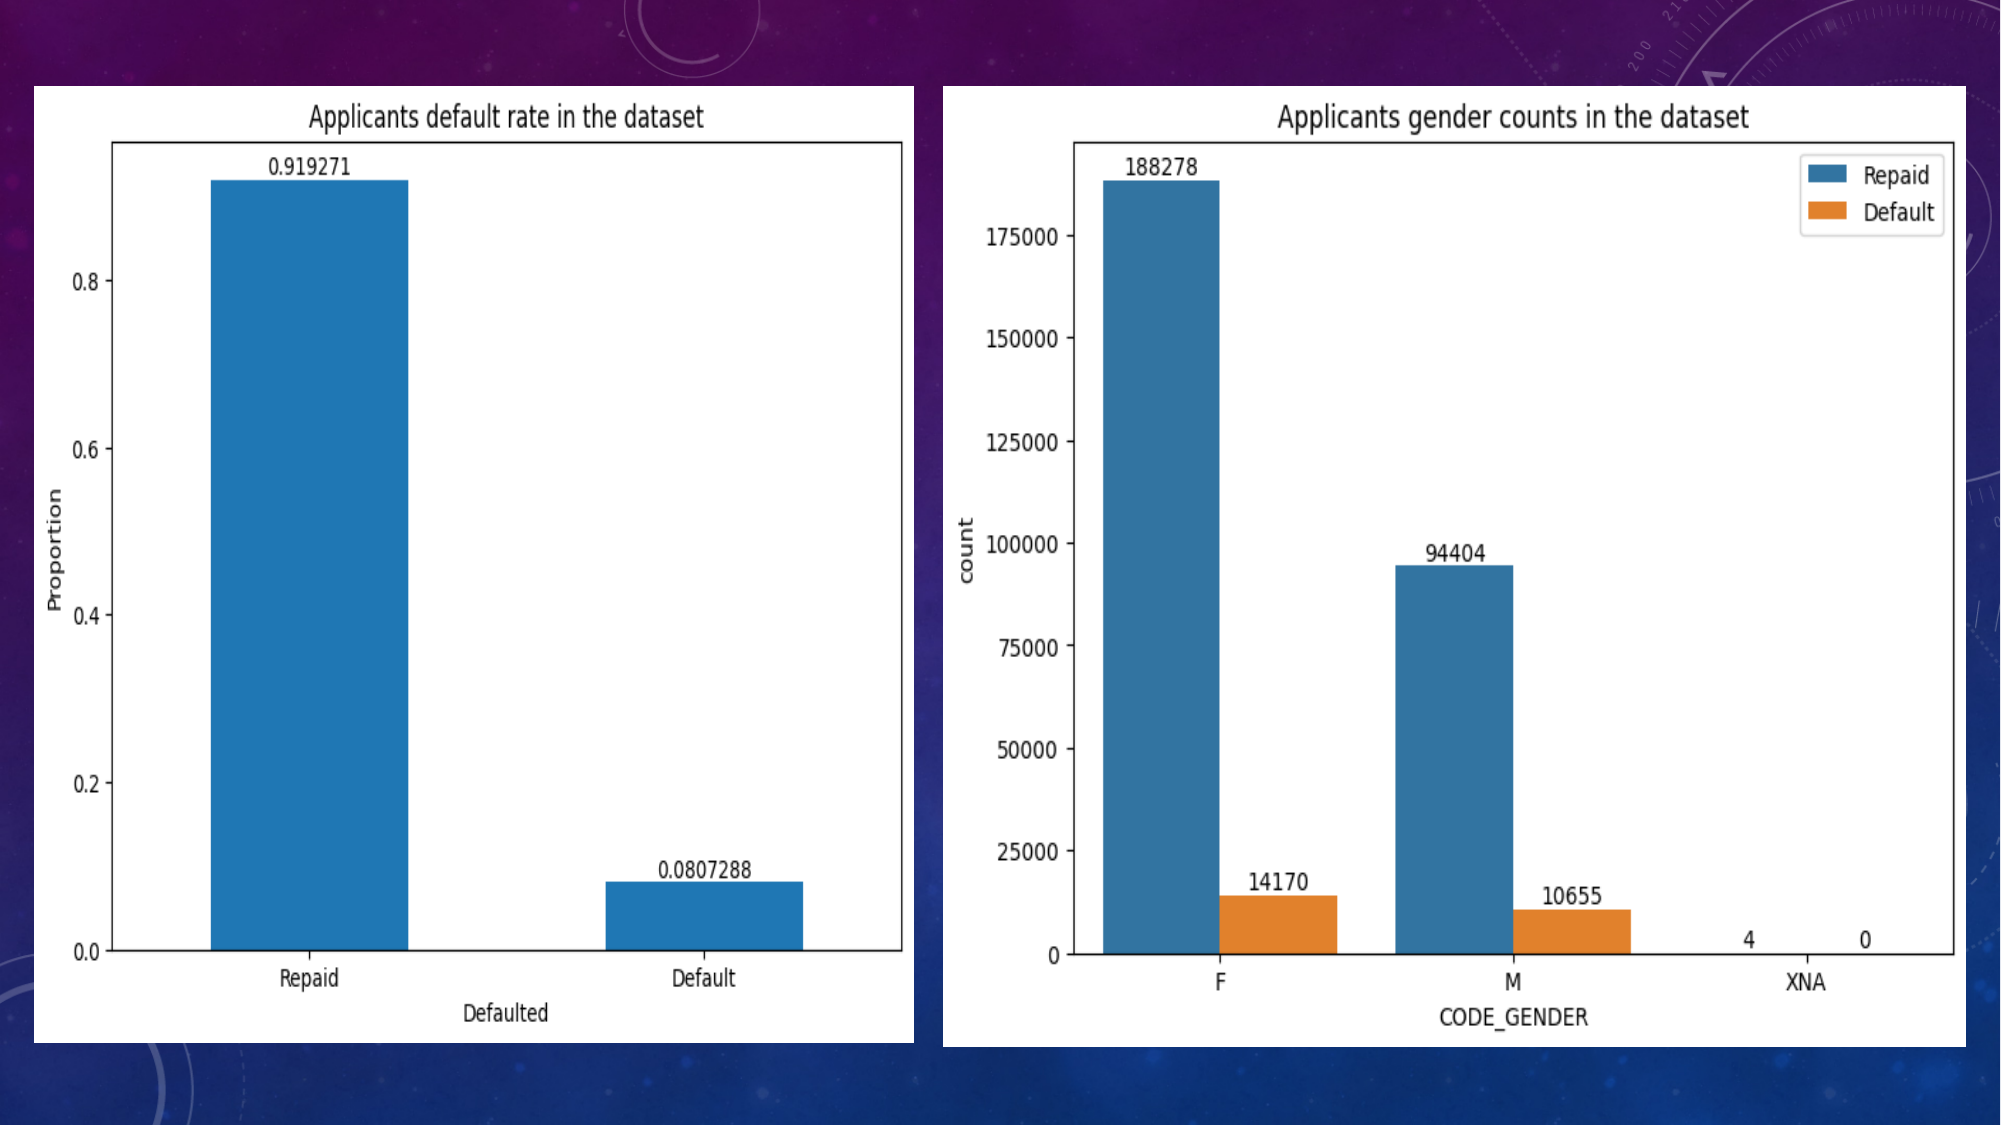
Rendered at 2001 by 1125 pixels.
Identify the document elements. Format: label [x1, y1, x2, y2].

list [34, 86, 914, 1043]
picture [0, 0, 2001, 1125]
